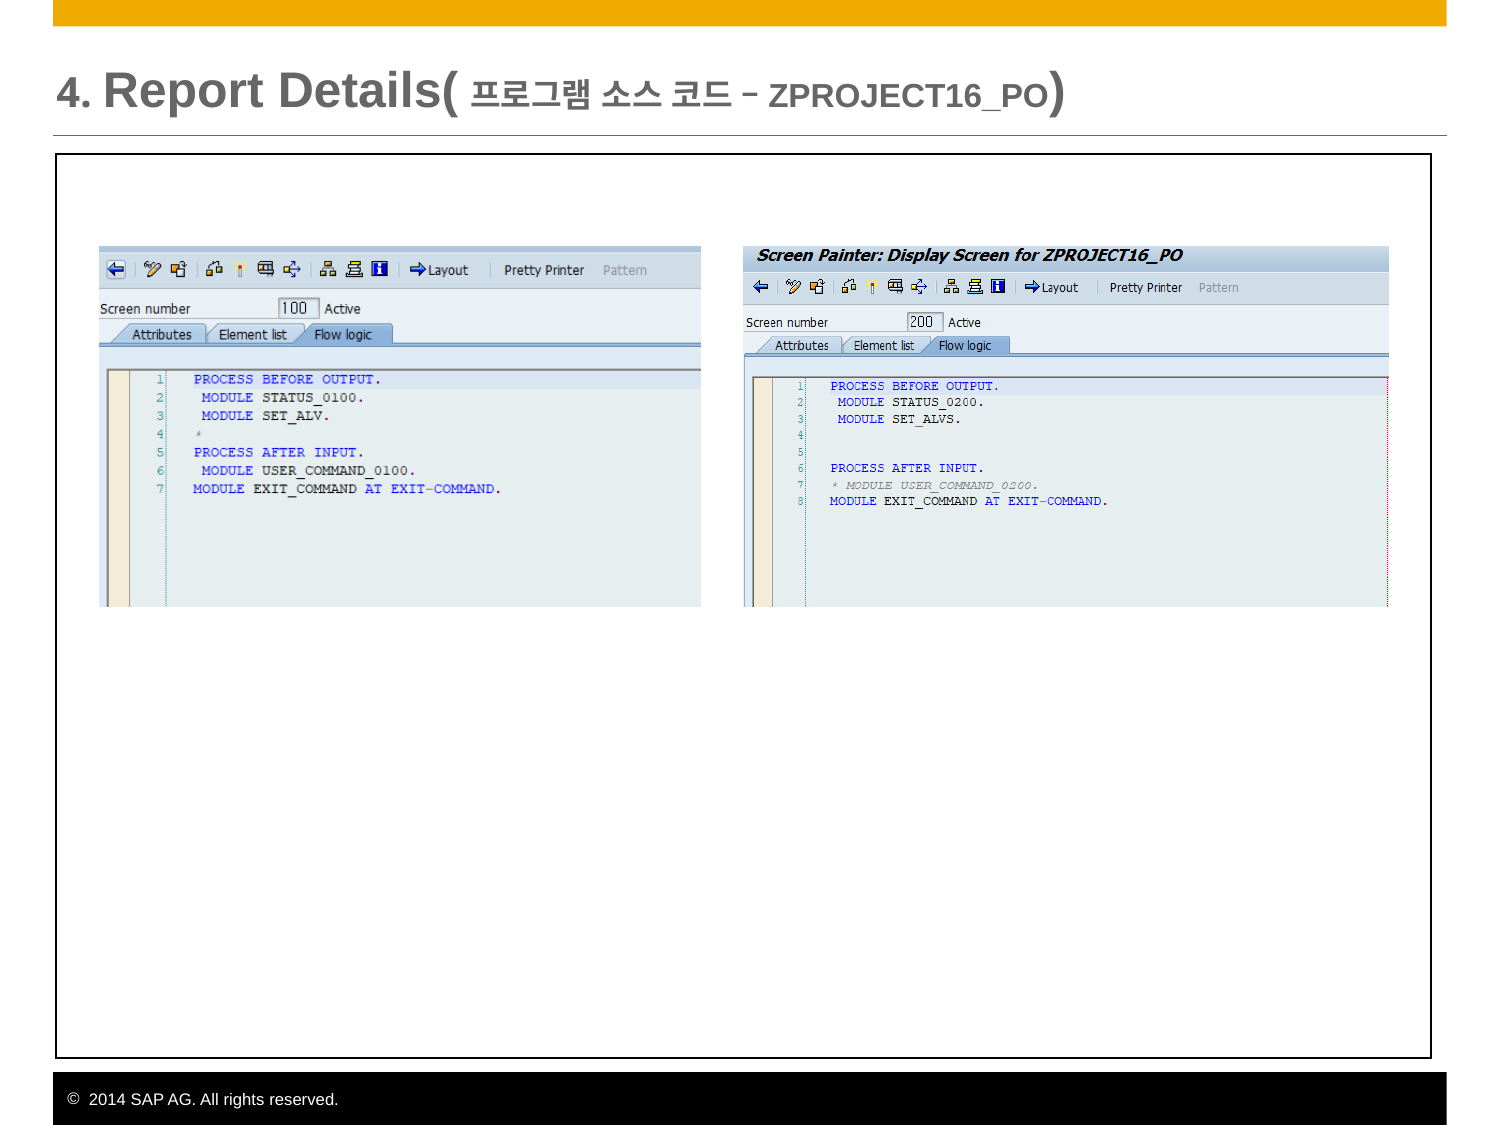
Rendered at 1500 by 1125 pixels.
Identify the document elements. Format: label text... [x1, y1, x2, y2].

picture [743, 246, 1389, 607]
table_header [57, 155, 1430, 1057]
title 4. Report Details(프로그램 소스 코드 –ZPROJECT16_PO) [56, 50, 1407, 124]
picture [99, 246, 701, 607]
